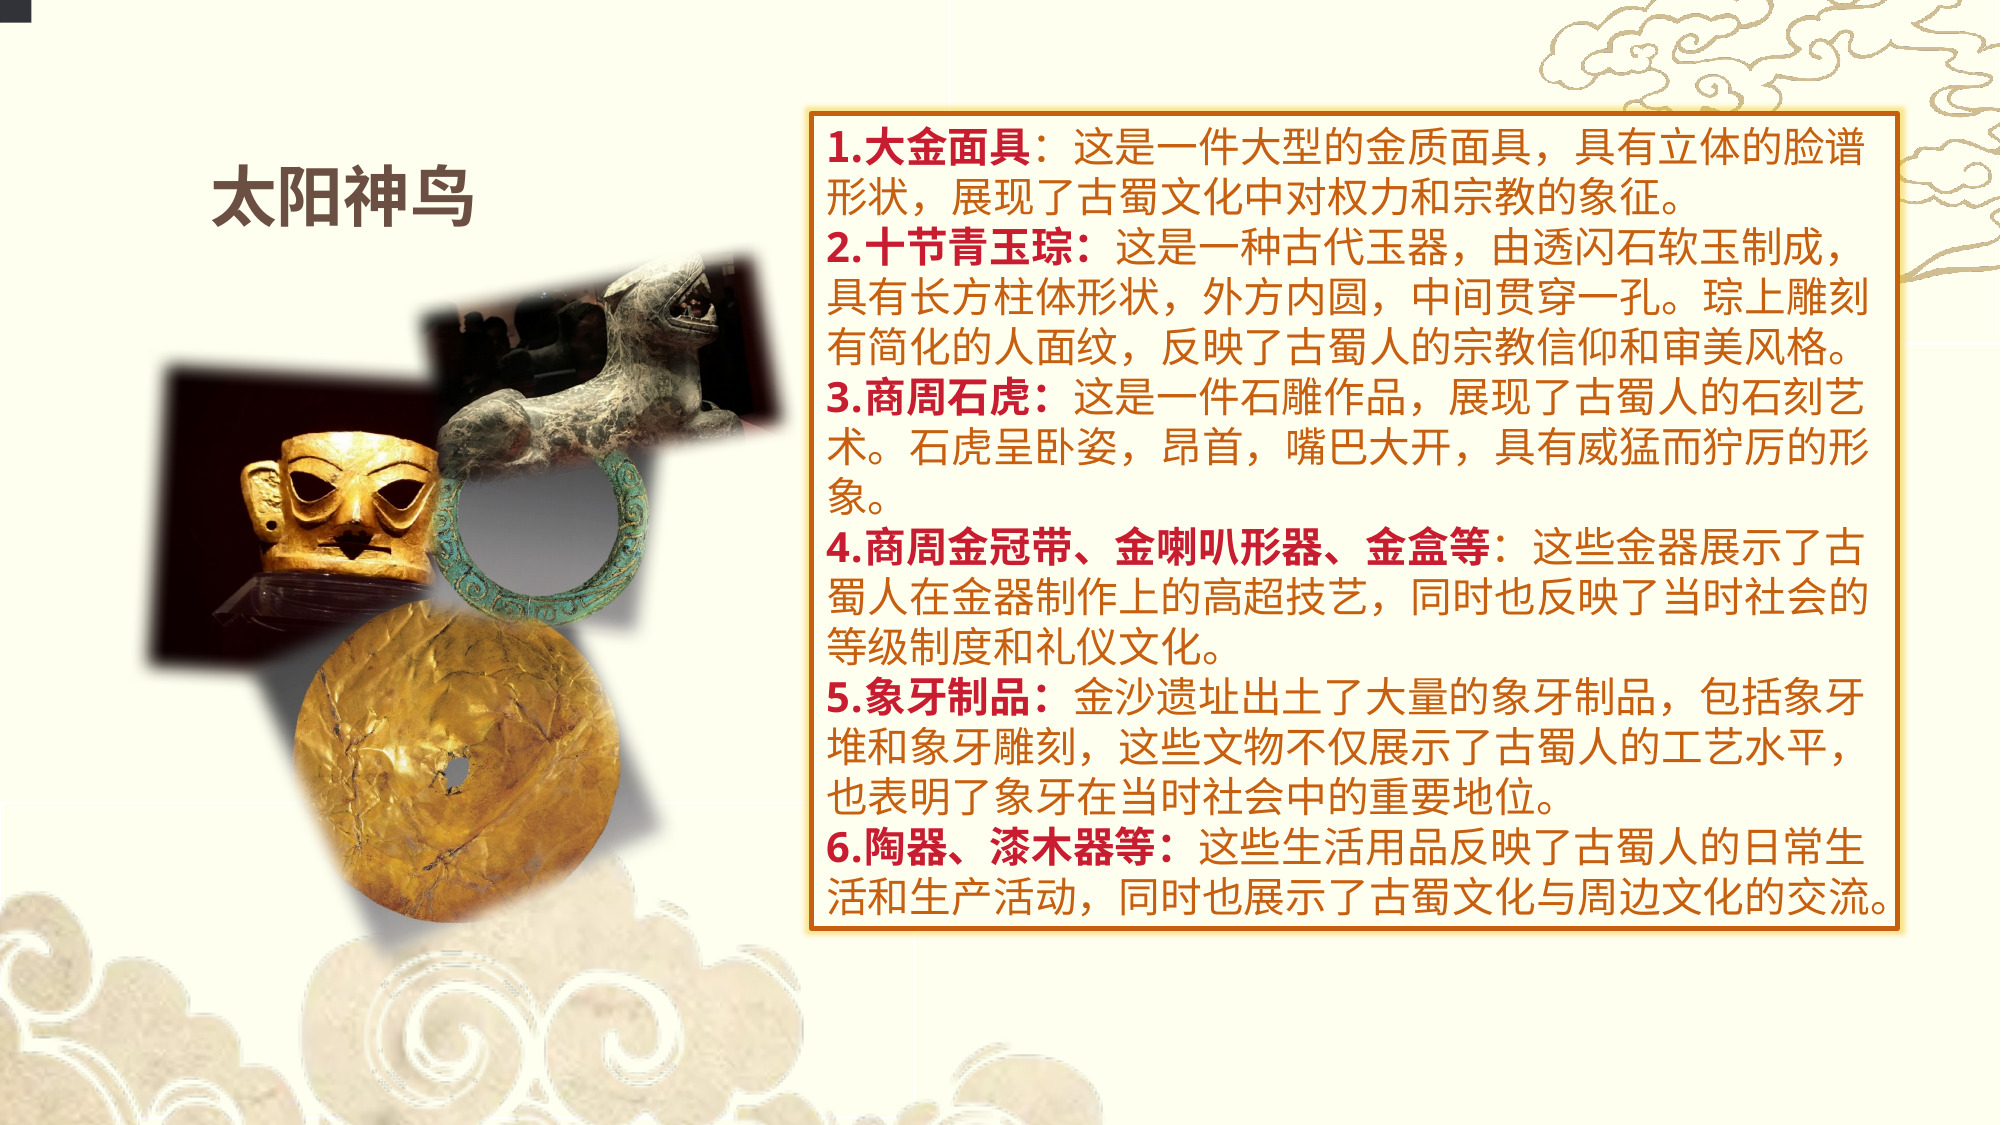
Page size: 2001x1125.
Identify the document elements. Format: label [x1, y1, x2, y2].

picture [0, 262, 1184, 1125]
picture [1539, 0, 2000, 284]
text_box [0, 0, 2000, 1119]
